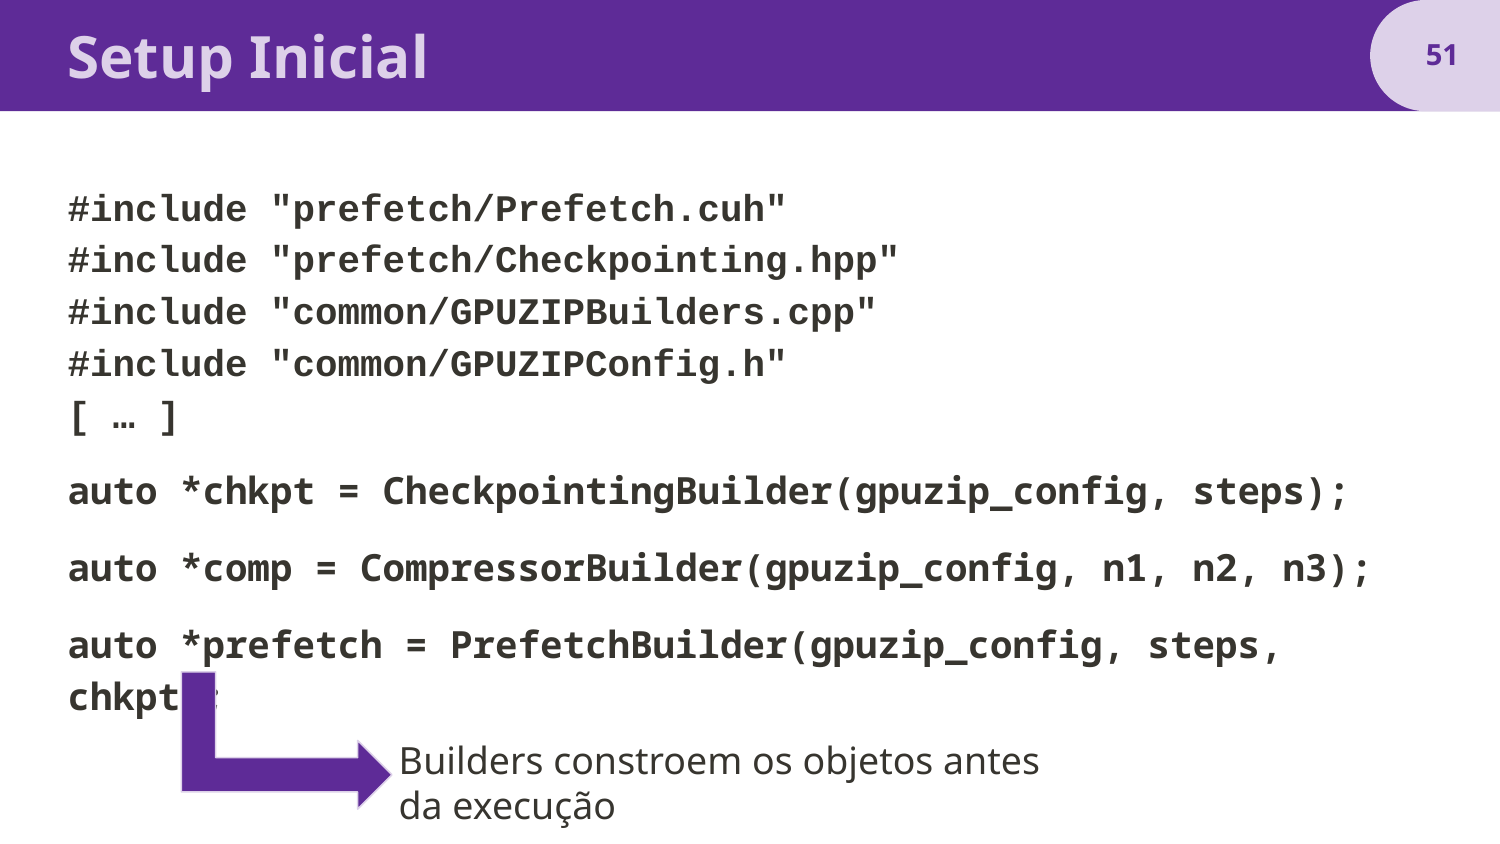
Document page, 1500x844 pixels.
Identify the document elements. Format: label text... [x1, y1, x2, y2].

slide_number ‹#› [1370, 0, 1500, 112]
list #include "prefetch/Prefetch.cuh" #include "prefetch/Checkpointing.hpp" #include "common/GPUZIPBuilders.cpp" #include "common/GPUZIPConfig.h" [ … ] auto *chkpt = CheckpointingBuilder(gpuzip_config, steps); auto *comp = CompressorBuilder(gpuzip_config, n1, n2, n3); auto *prefetch = PrefetchBuilder(gpuzip_config, steps, chkpt); [52, 161, 1448, 793]
text_box Builders constroem os objetos antes da execução [383, 722, 1060, 843]
title Setup Inicial [0, 0, 1305, 112]
text_box [181, 671, 383, 810]
